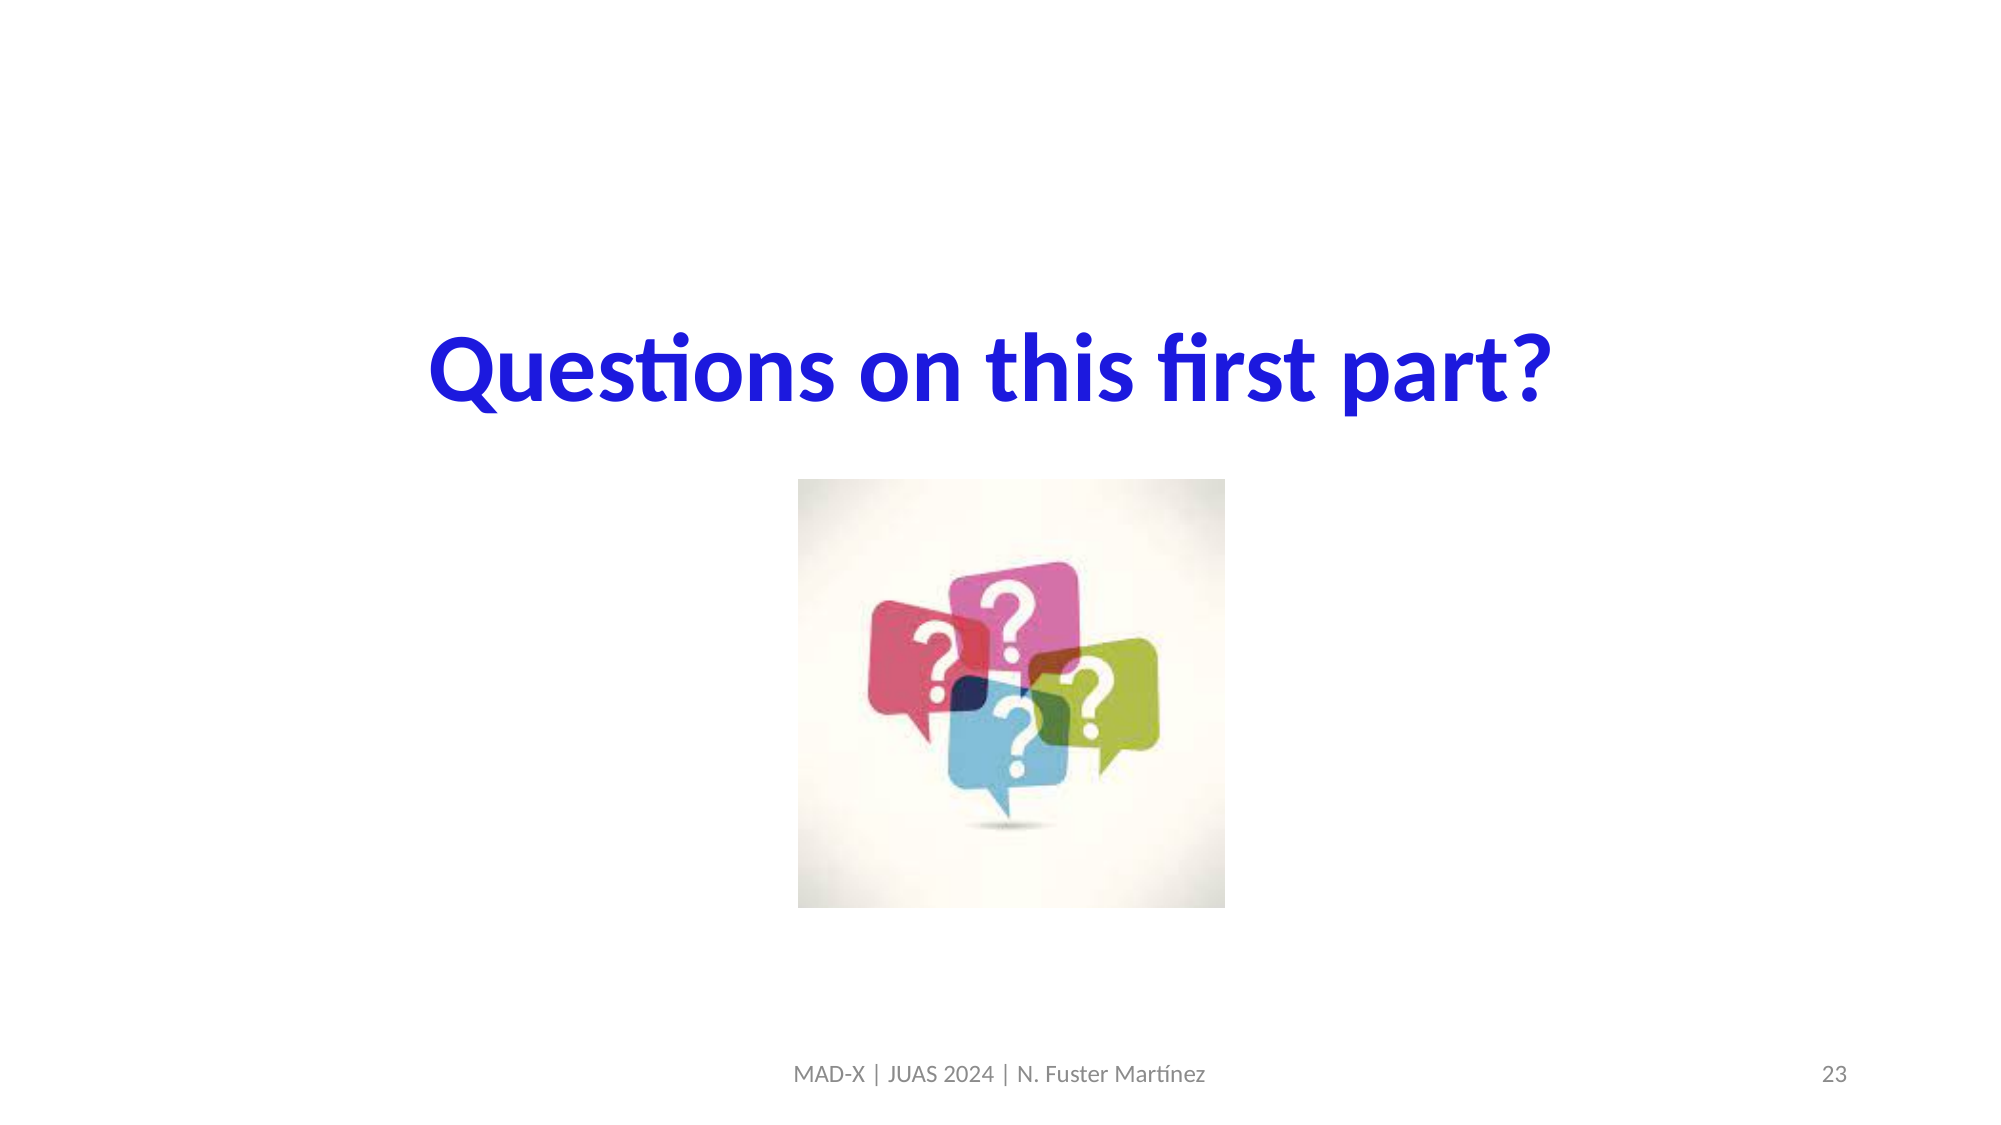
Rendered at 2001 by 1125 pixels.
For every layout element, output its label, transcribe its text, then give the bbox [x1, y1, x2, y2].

list Questions on this first part? [73, 83, 1912, 480]
slide_number 23 [1412, 1042, 1863, 1103]
footer MAD-X | JUAS 2024 | N. Fuster Martínez [662, 1042, 1338, 1103]
picture [798, 479, 1225, 908]
